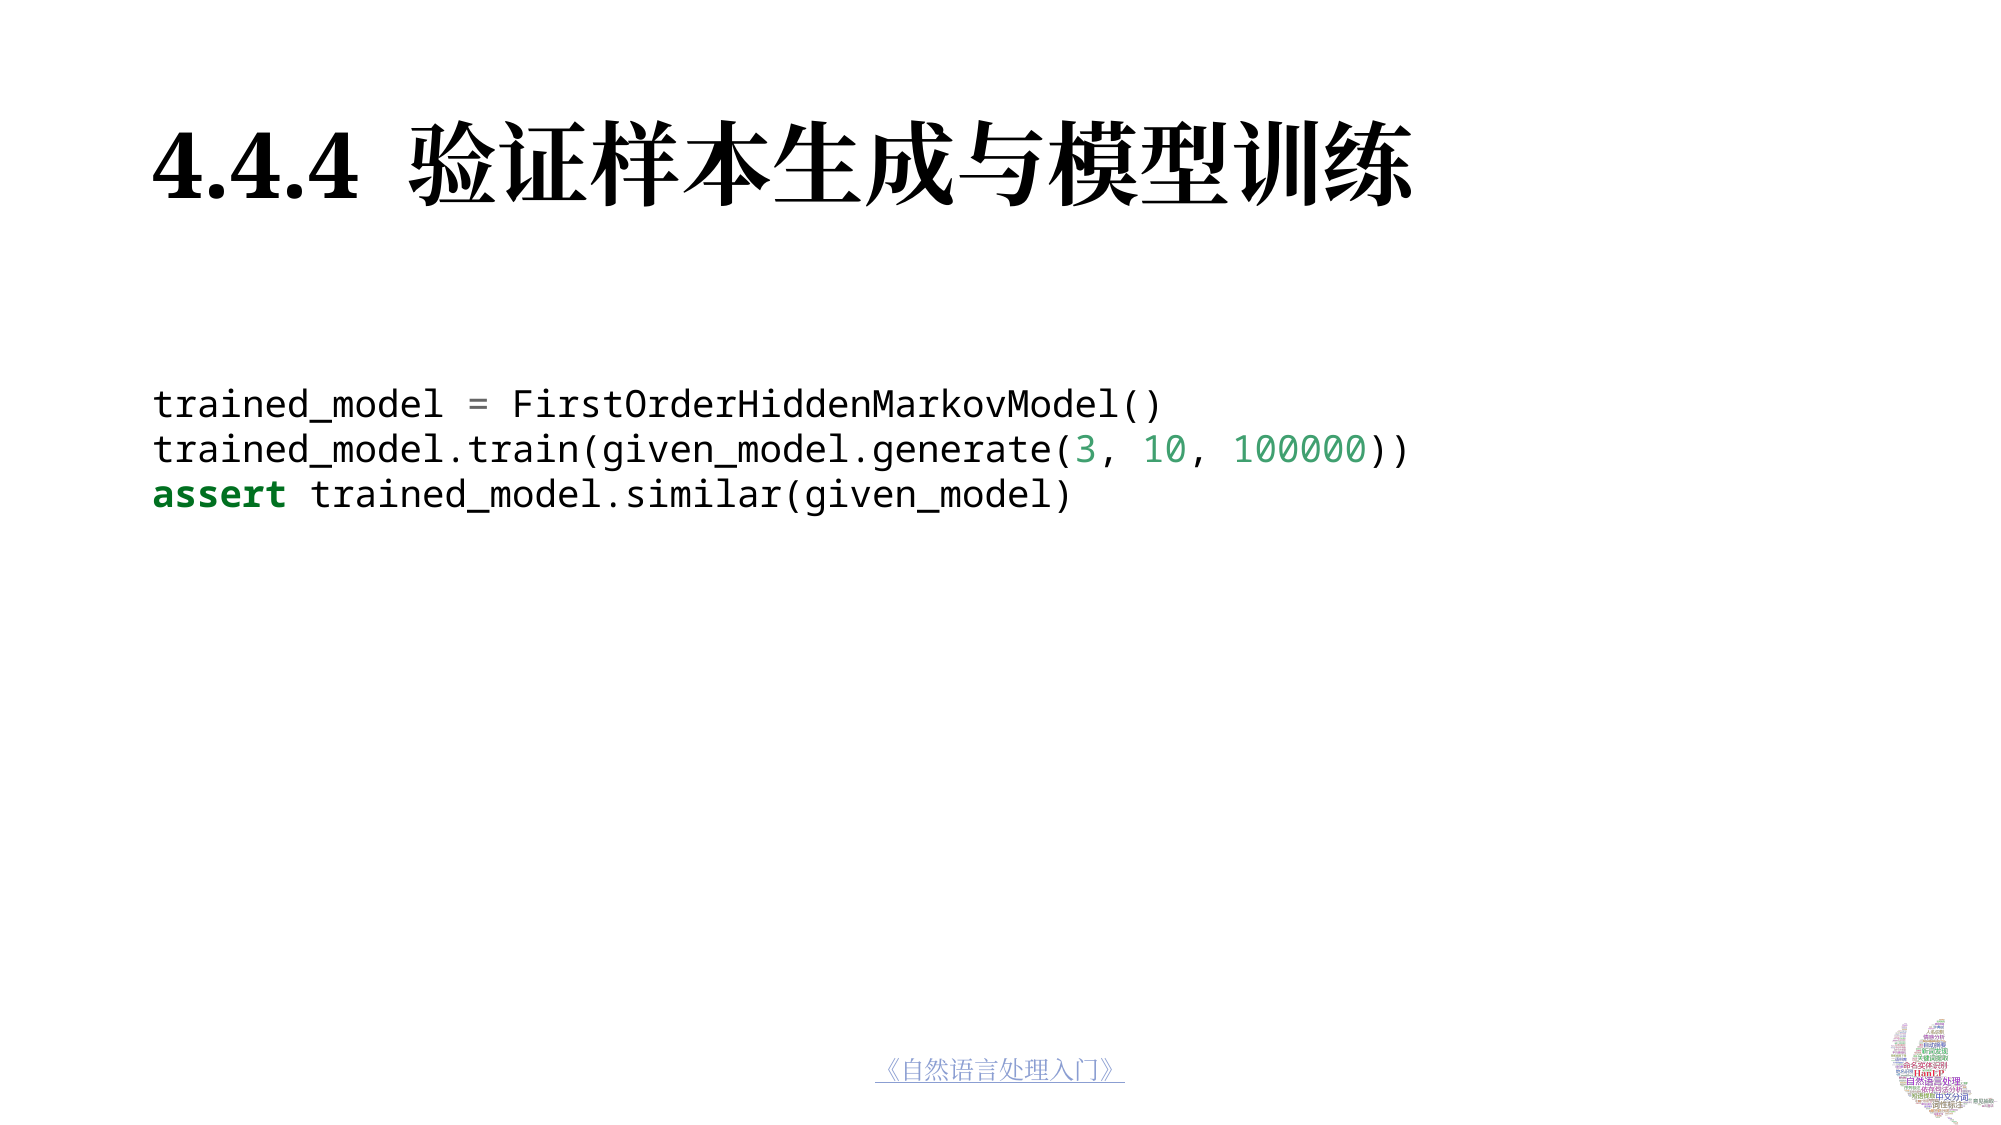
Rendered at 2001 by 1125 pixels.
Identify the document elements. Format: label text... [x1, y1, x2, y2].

footer 《自然语言处理入门》 [662, 1042, 1338, 1103]
title 4.4.4 验证样本生成与模型训练 [137, 59, 1863, 278]
text_box trained_model = FirstOrderHiddenMarkovModel() trained_model.train(given_model.generate(3, 10, 100000)) assert trained_model.similar(given_model) [137, 372, 1500, 523]
picture [1888, 1016, 2000, 1125]
